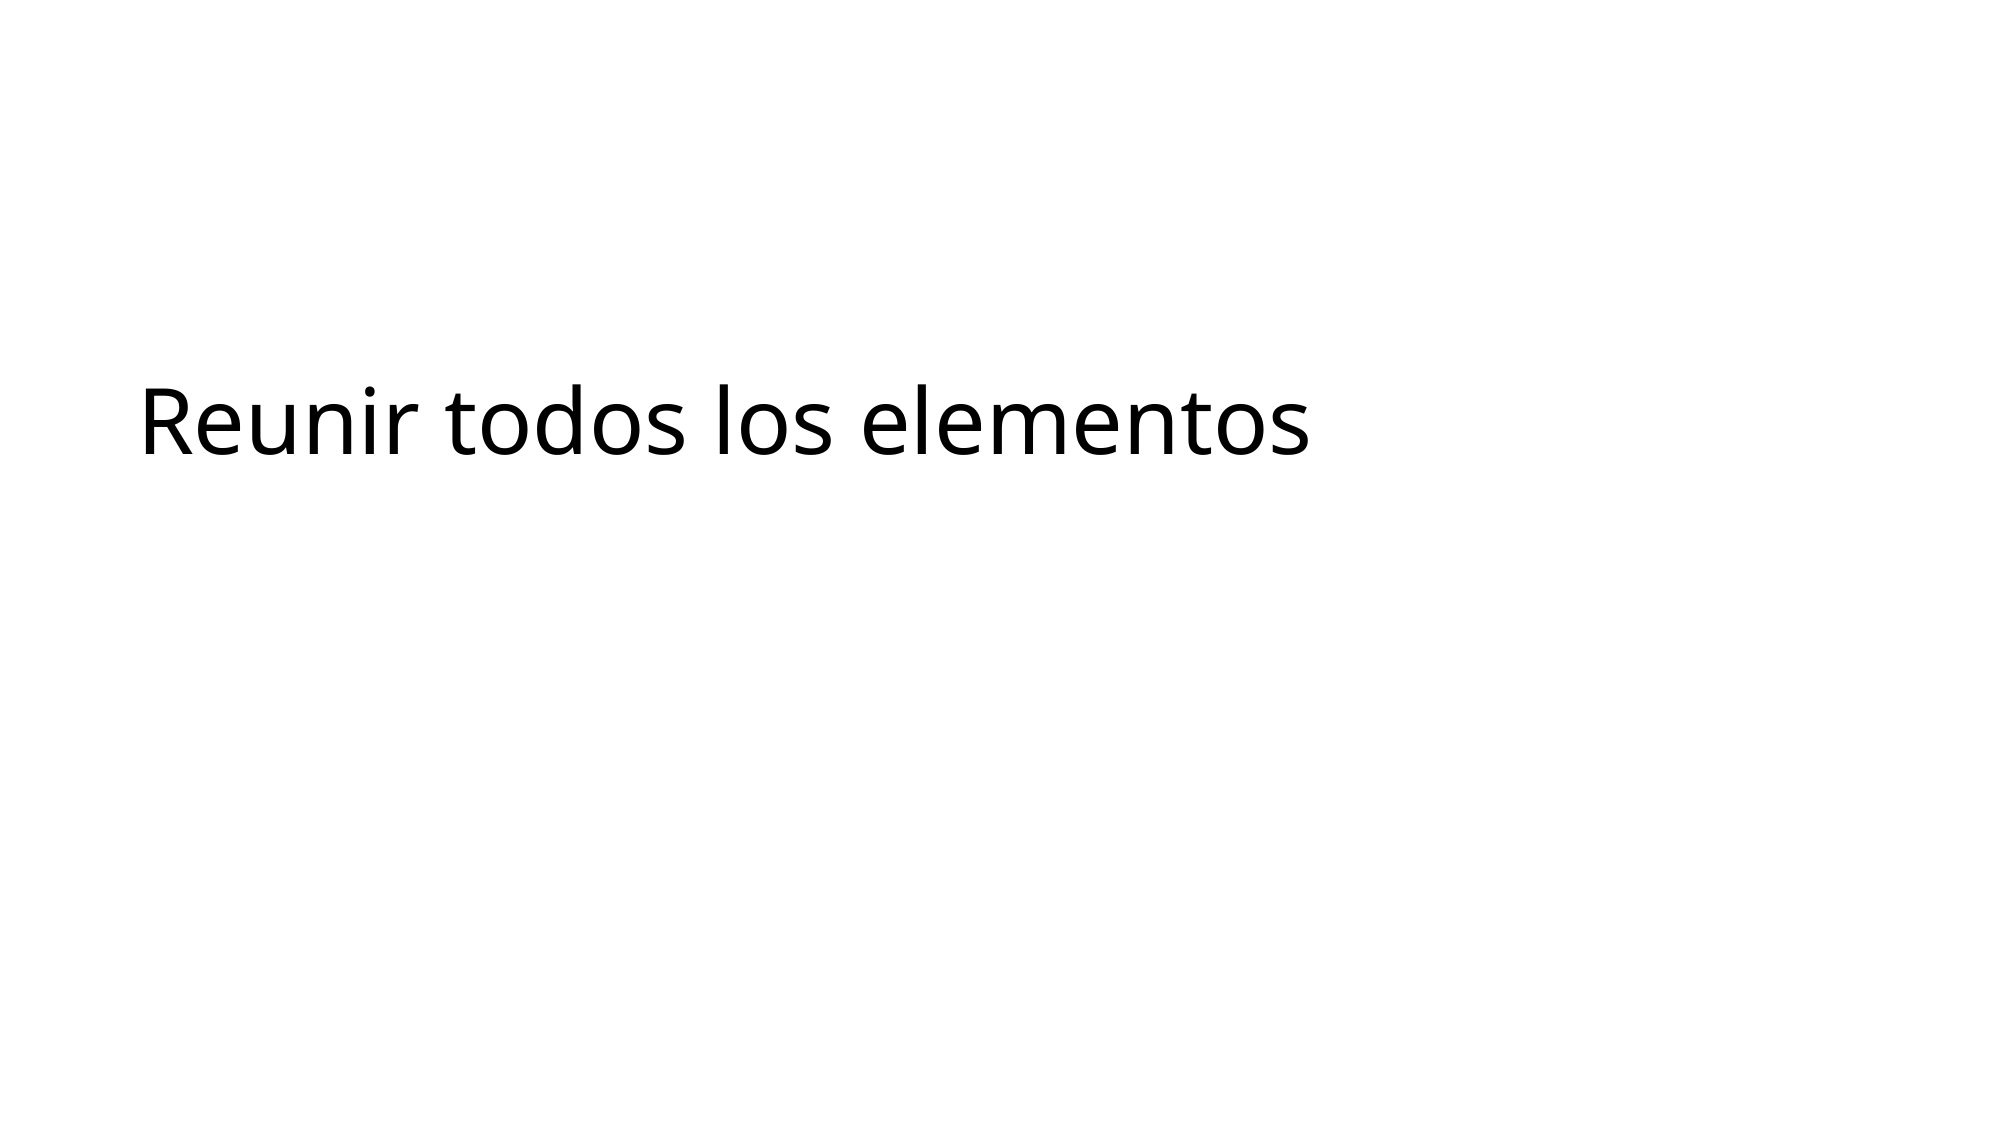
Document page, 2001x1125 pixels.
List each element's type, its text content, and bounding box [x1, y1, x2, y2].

title Reunir todos los elementos [122, 315, 1848, 534]
